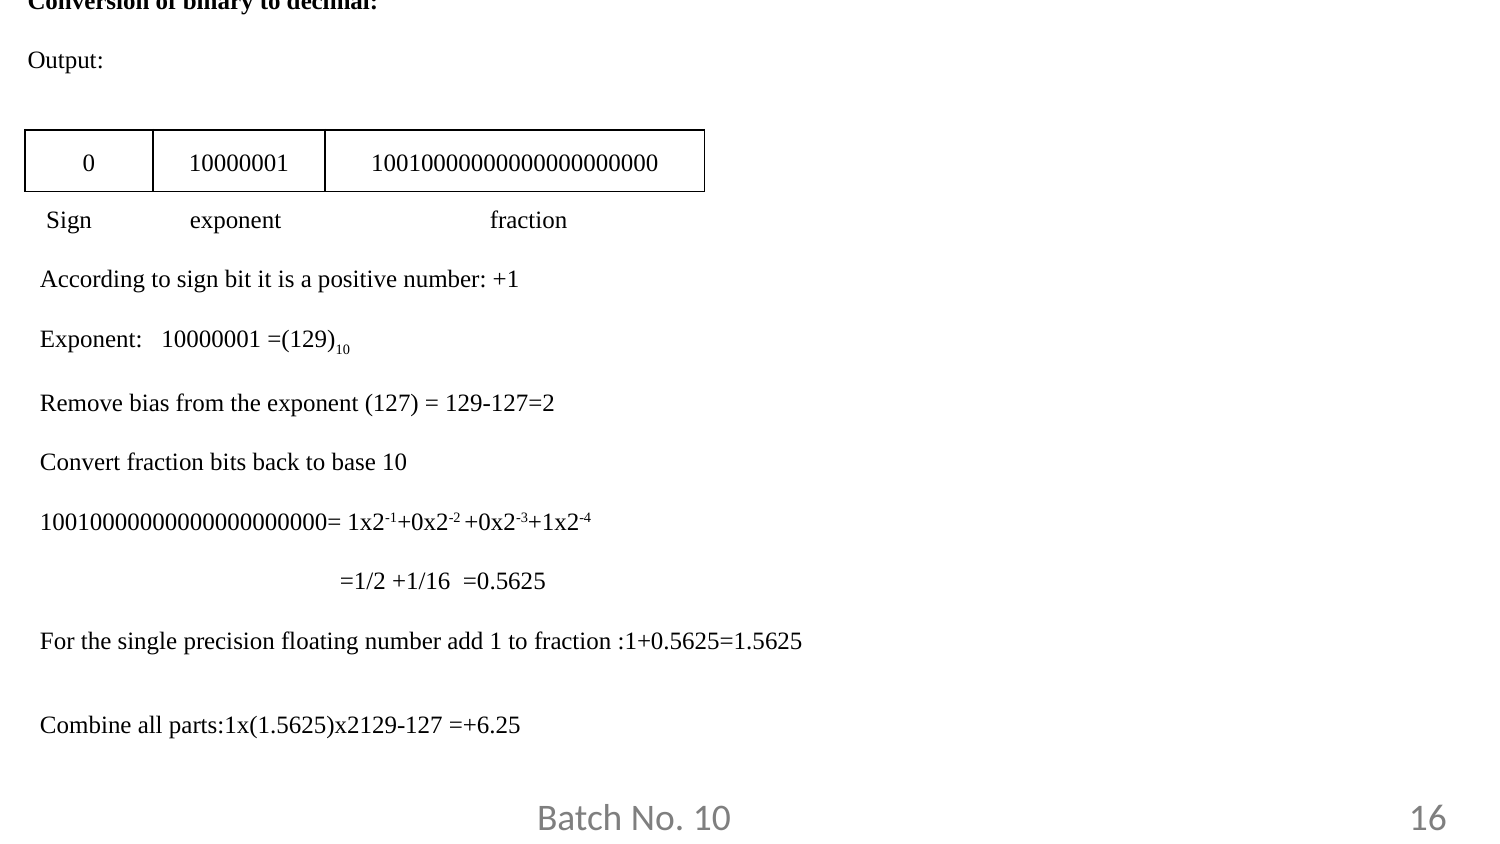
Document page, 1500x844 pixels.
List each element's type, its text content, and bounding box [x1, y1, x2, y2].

text_box Sign exponent fraction According to sign bit it is a positive number: +1 Exponent: 10000001 =(129)10 Remove bias from the exponent (127) = 129-127=2 Convert fraction bits back to base 10 10010000000000000000000= 1x2-1+0x2-2 +0x2-3+1x2-4 =1/2 +1/16 =0.5625 For the single precision floating number add 1 to fraction :1+0.5625=1.5625 Combine all parts:1x(1.5625)x2129-127 =+6.25 [24, 159, 1379, 808]
text_box Batch No. 10 16 [403, 785, 1481, 844]
text_box Conversion of binary to decimal: Output: [12, 0, 1488, 159]
